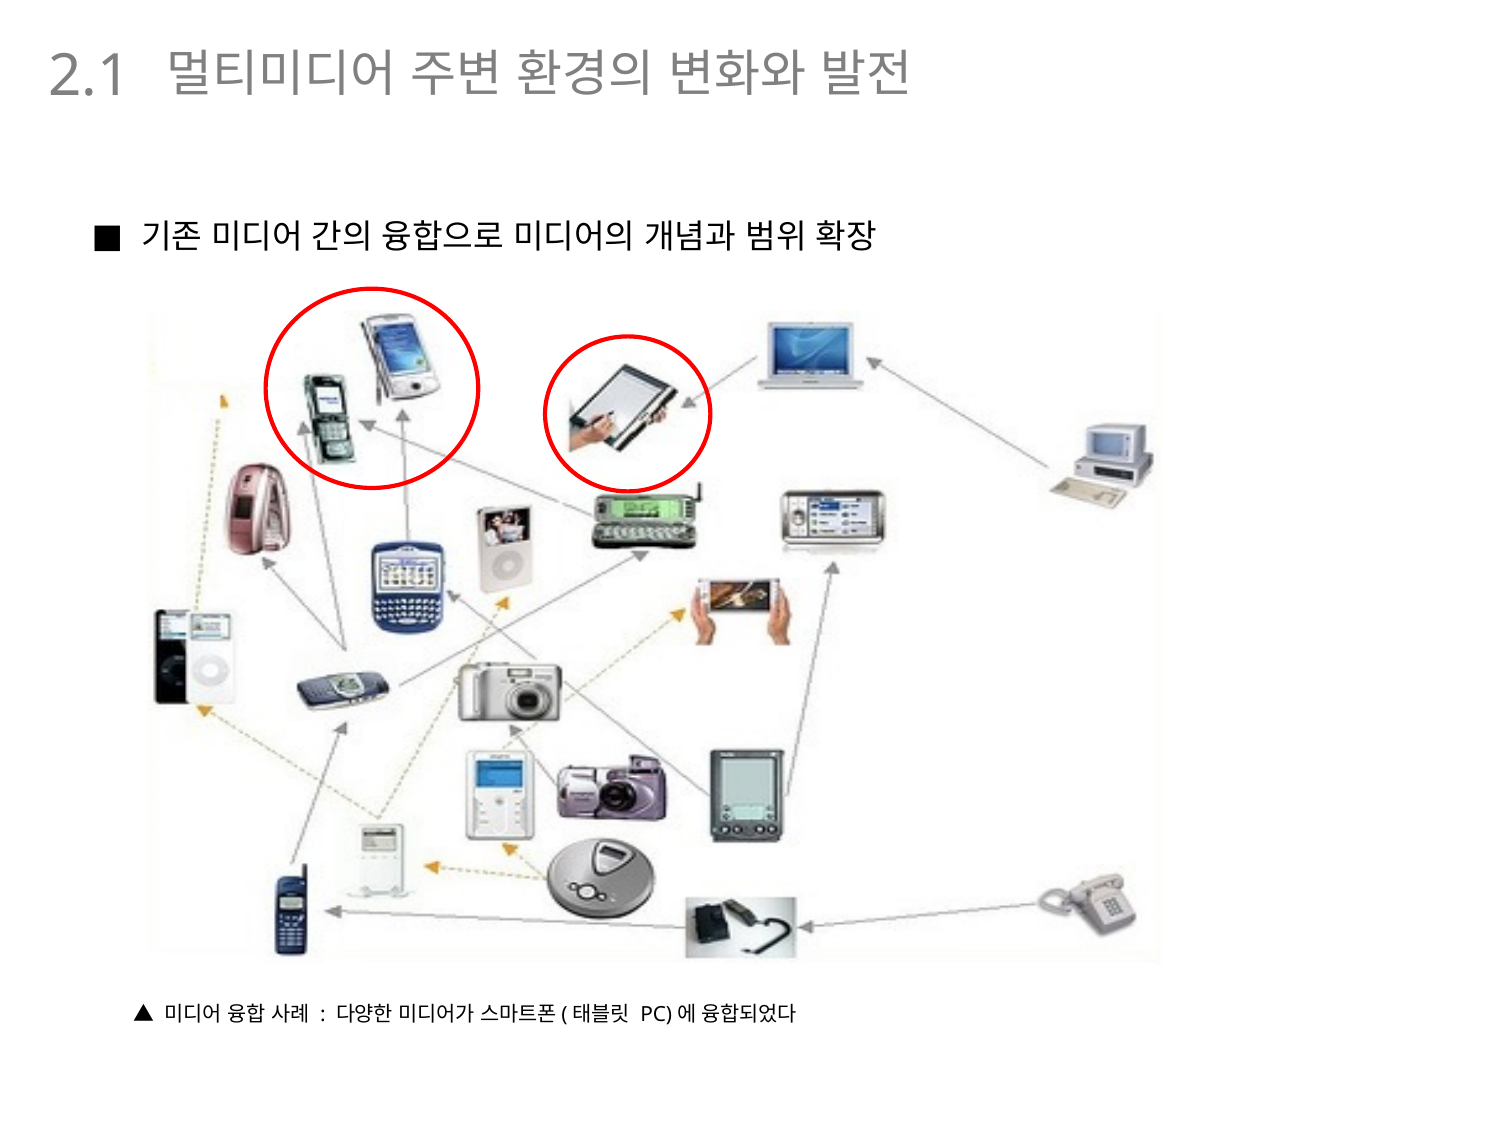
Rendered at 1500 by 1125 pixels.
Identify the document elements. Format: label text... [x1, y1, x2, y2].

text_box 멀티미디어 주변 환경의 변화와 발전 [159, 41, 1187, 127]
text_box 2.1 [41, 44, 184, 130]
text_box ▲ 미디어 융합 사례 : 다양한 미디어가 스마트폰(태블릿 PC)에 융합되었다 [118, 993, 812, 1033]
text_box 기존 미디어 간의 융합으로 미디어의 개념과 범위 확장 [76, 150, 1483, 1125]
text_box [304, 286, 440, 309]
picture [147, 310, 1164, 967]
